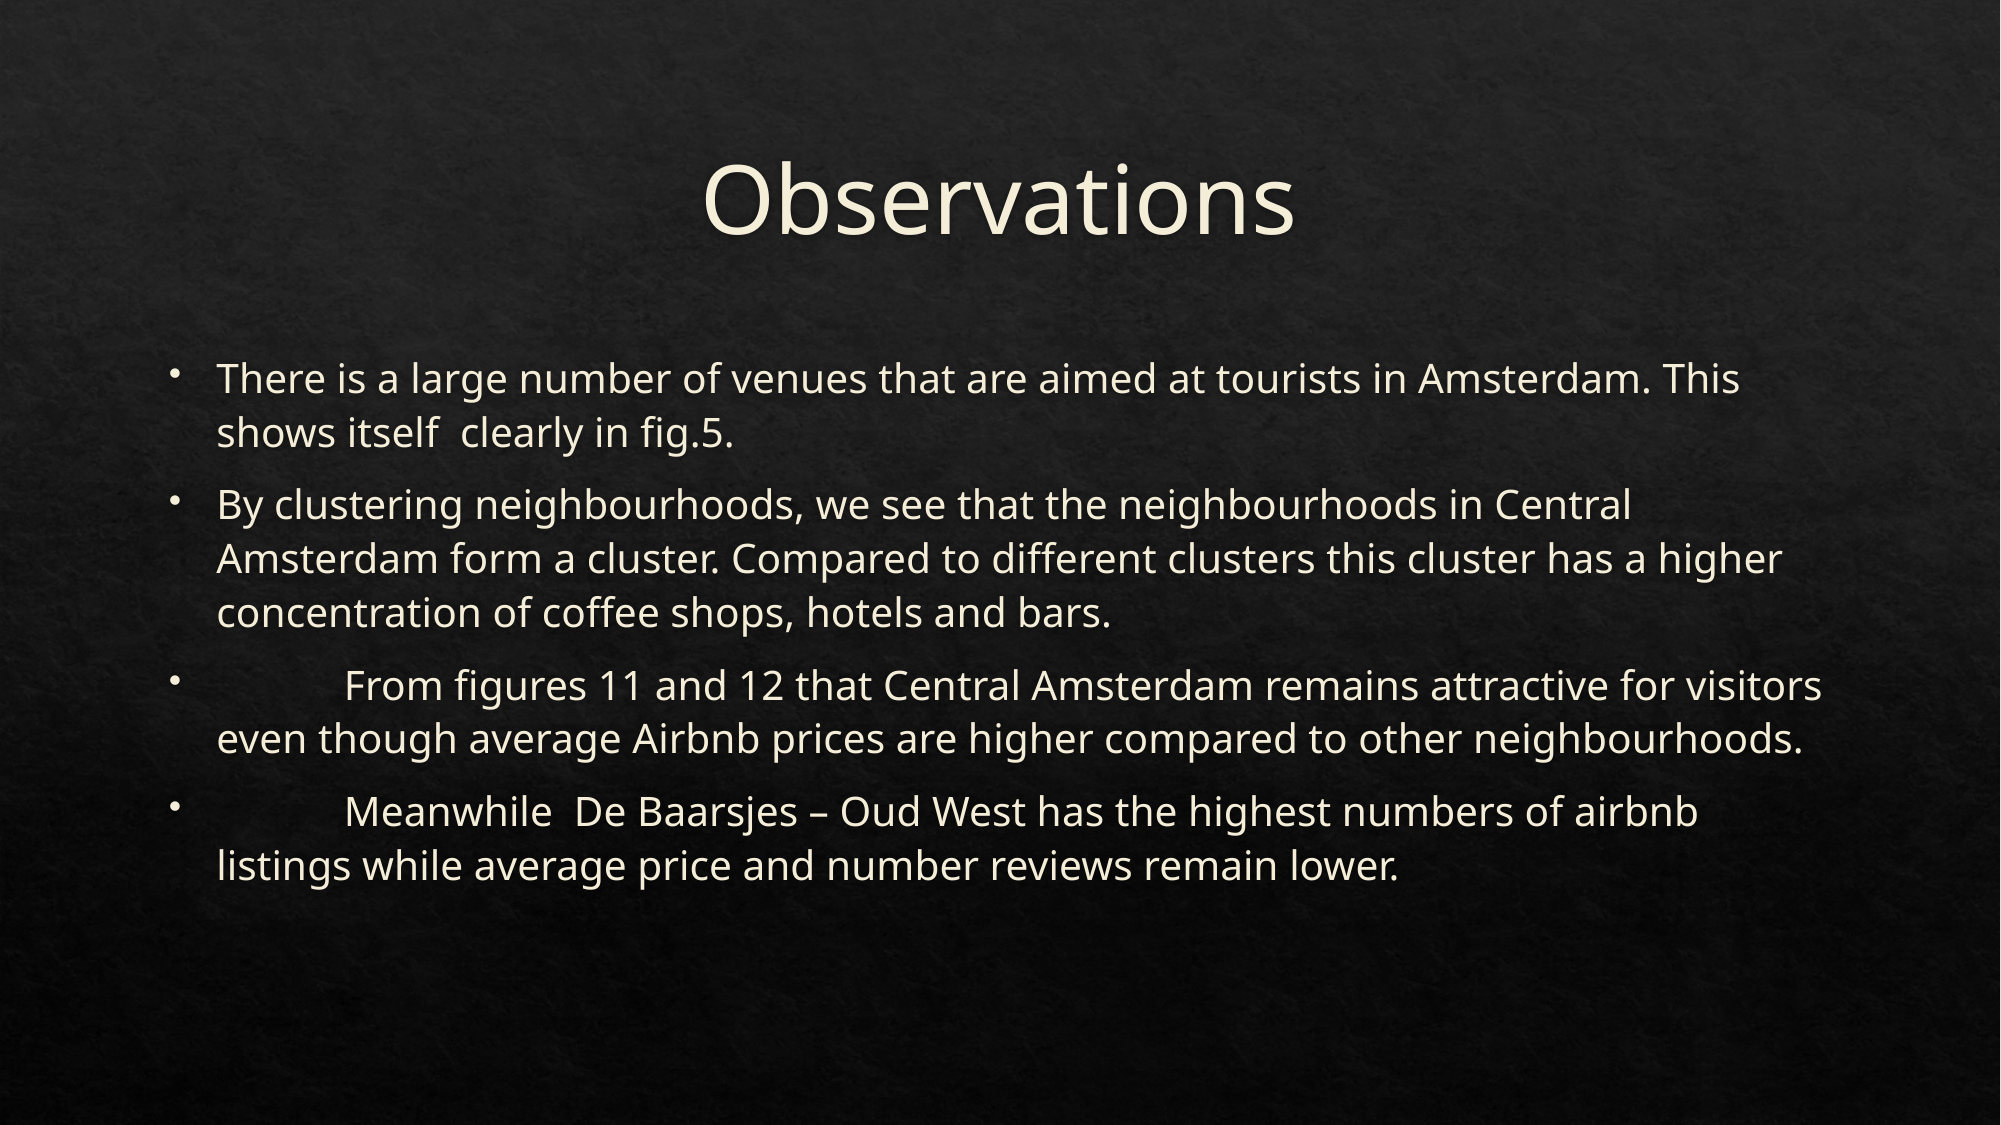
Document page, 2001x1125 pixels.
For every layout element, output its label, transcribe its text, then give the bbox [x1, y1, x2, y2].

list There is a large number of venues that are aimed at tourists in Amsterdam. This shows itself clearly in fig.5. By clustering neighbourhoods, we see that the neighbourhoods in Central Amsterdam form a cluster. Compared to different clusters this cluster has a higher concentration of coffee shops, hotels and bars. From figures 11 and 12 that Central Amsterdam remains attractive for visitors even though average Airbnb prices are higher compared to other neighbourhoods. Meanwhile De Baarsjes – Oud West has the highest numbers of airbnb listings while average price and number reviews remain lower. [149, 340, 1849, 950]
title Observations [149, 99, 1849, 307]
